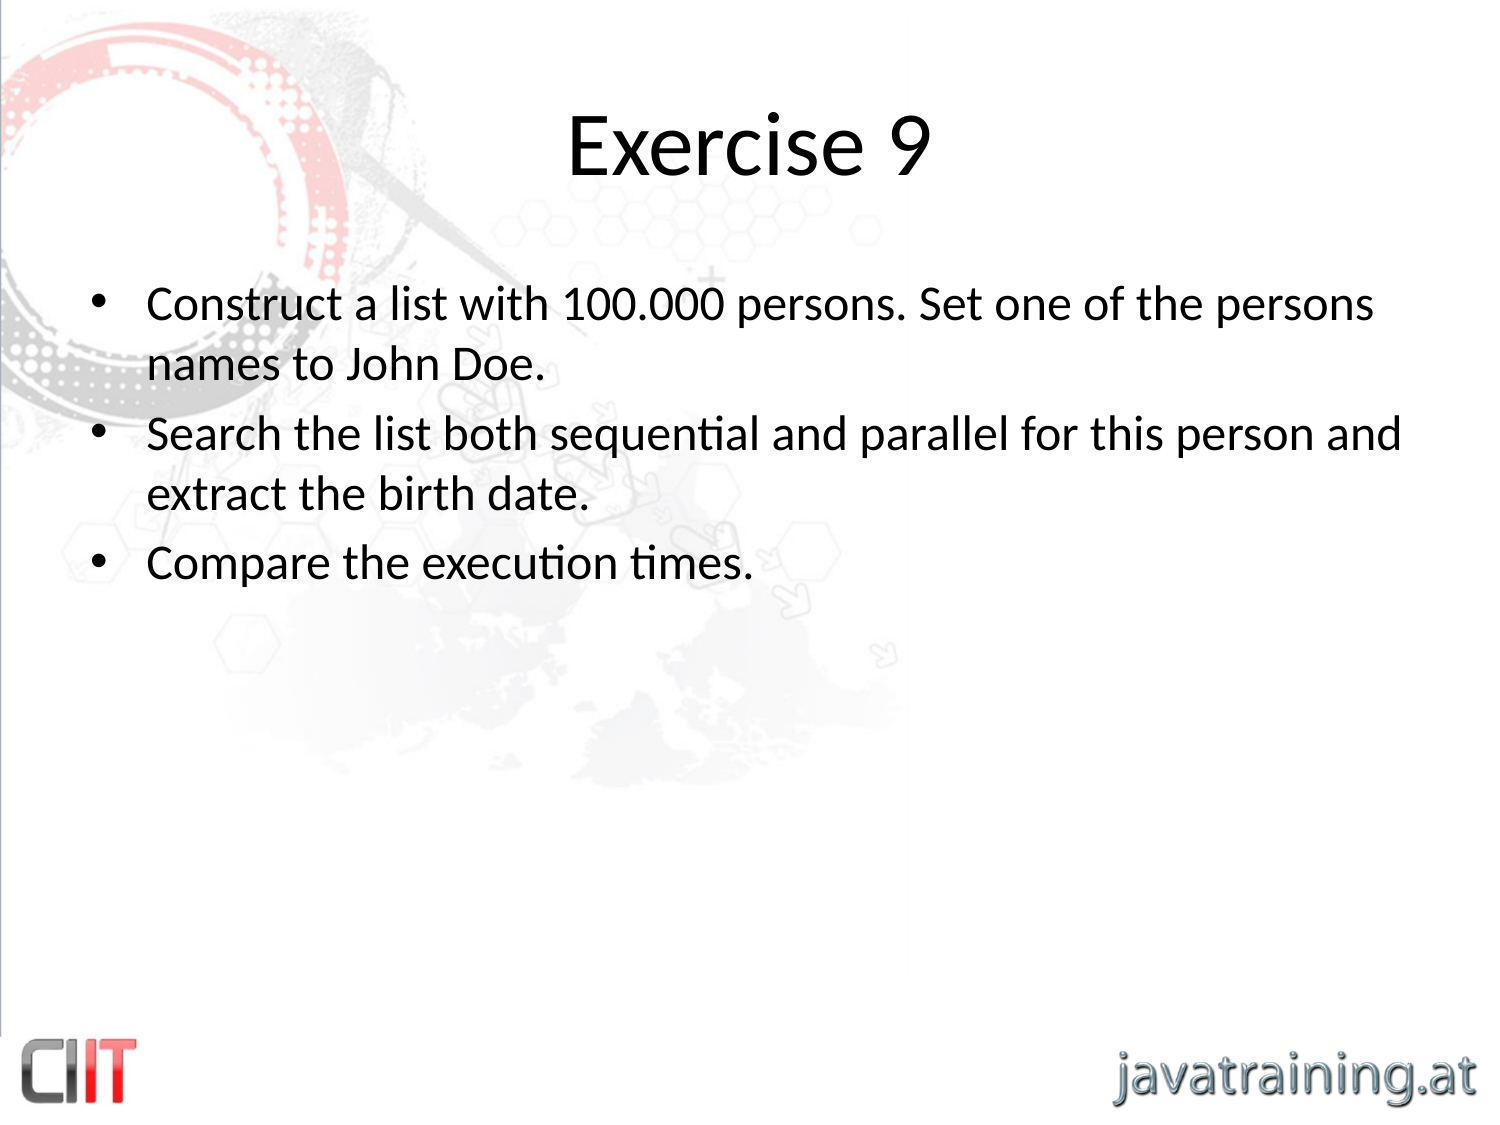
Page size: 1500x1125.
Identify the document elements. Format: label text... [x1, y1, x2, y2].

title Exercise 9 [75, 45, 1425, 233]
list Construct a list with 100.000 persons. Set one of the persons names to John Doe. Search the list both sequential and parallel for this person and extract the birth date. Compare the execution times. [75, 262, 1425, 1005]
picture [0, 0, 1500, 1125]
